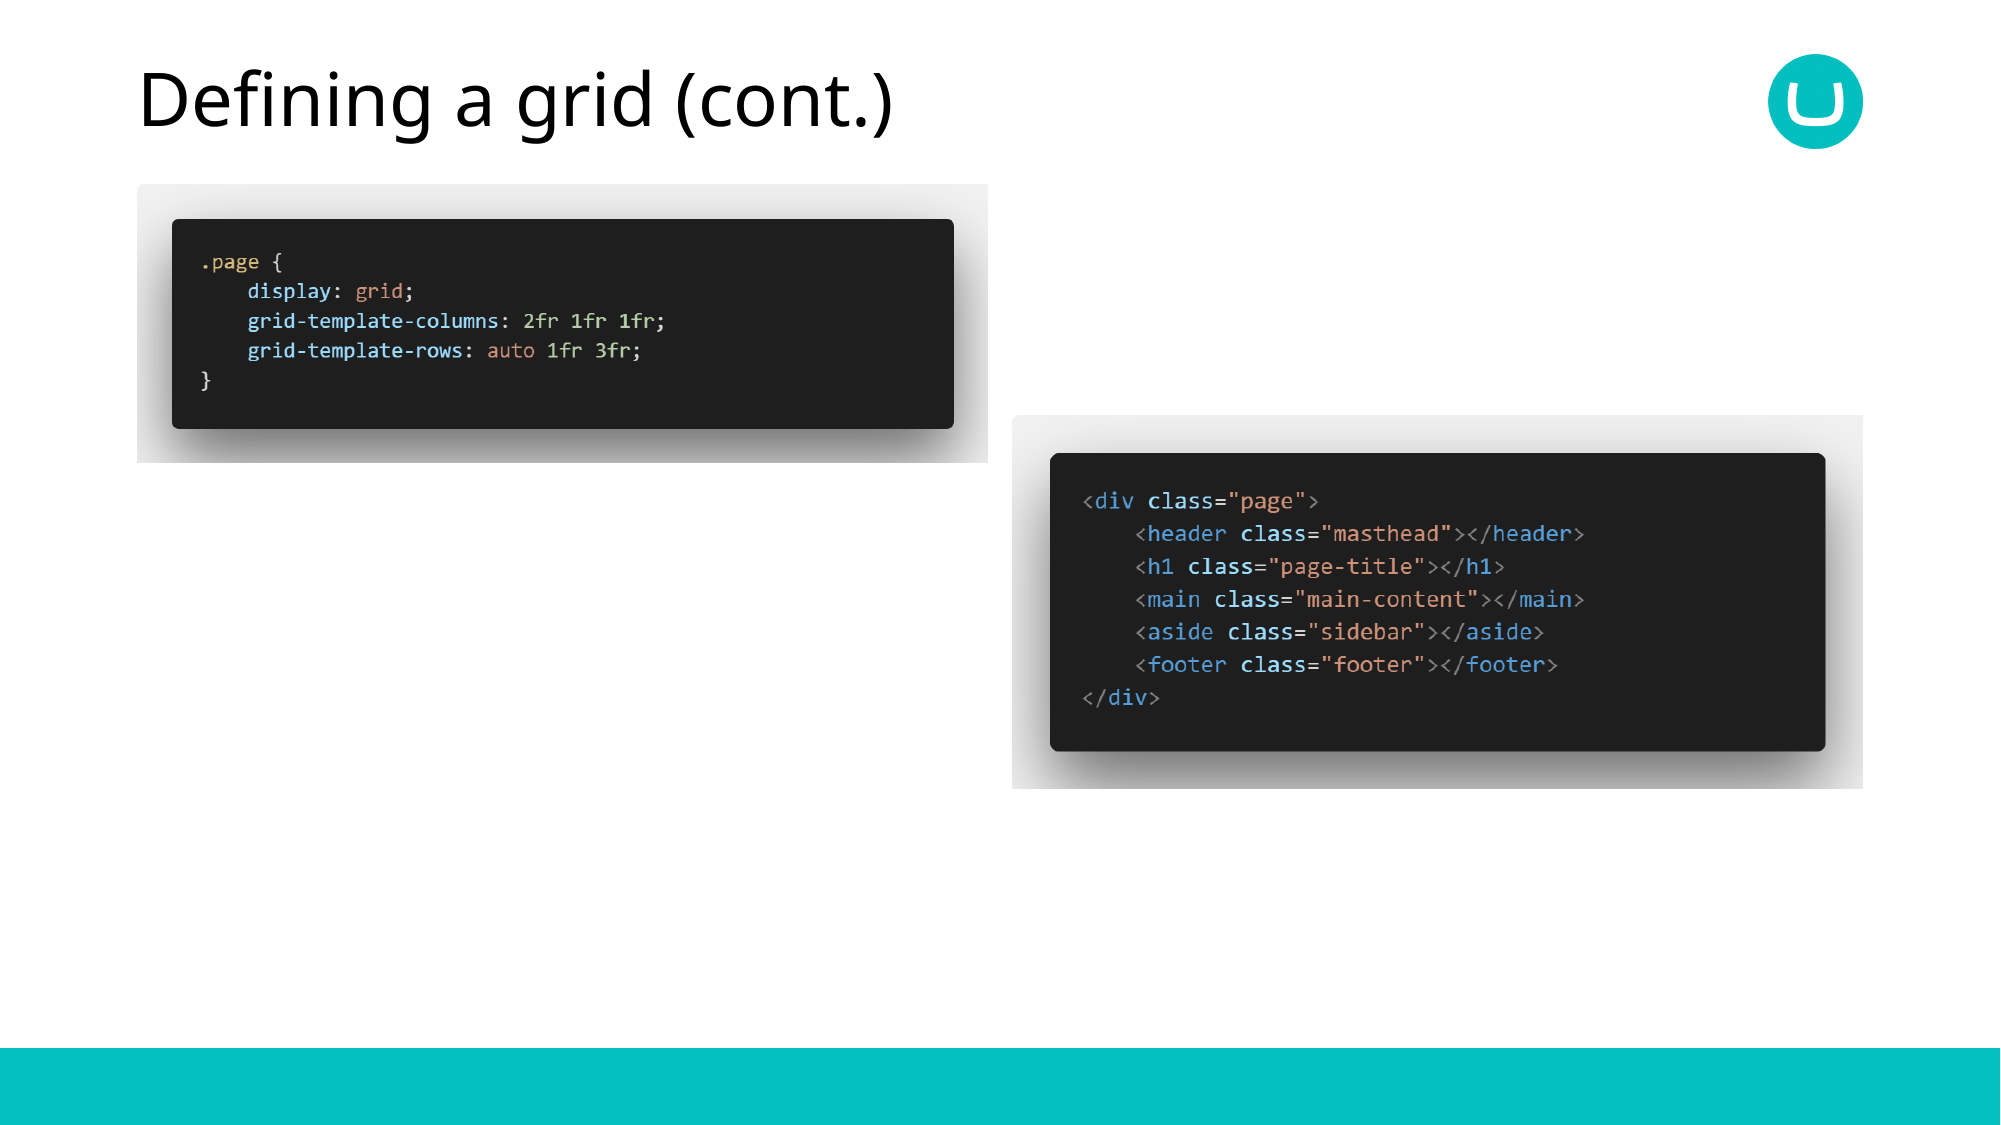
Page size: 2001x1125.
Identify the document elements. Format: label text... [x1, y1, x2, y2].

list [1012, 415, 1863, 789]
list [137, 184, 988, 463]
picture [1768, 54, 1863, 149]
title Defining a grid (cont.) [137, 54, 1662, 150]
